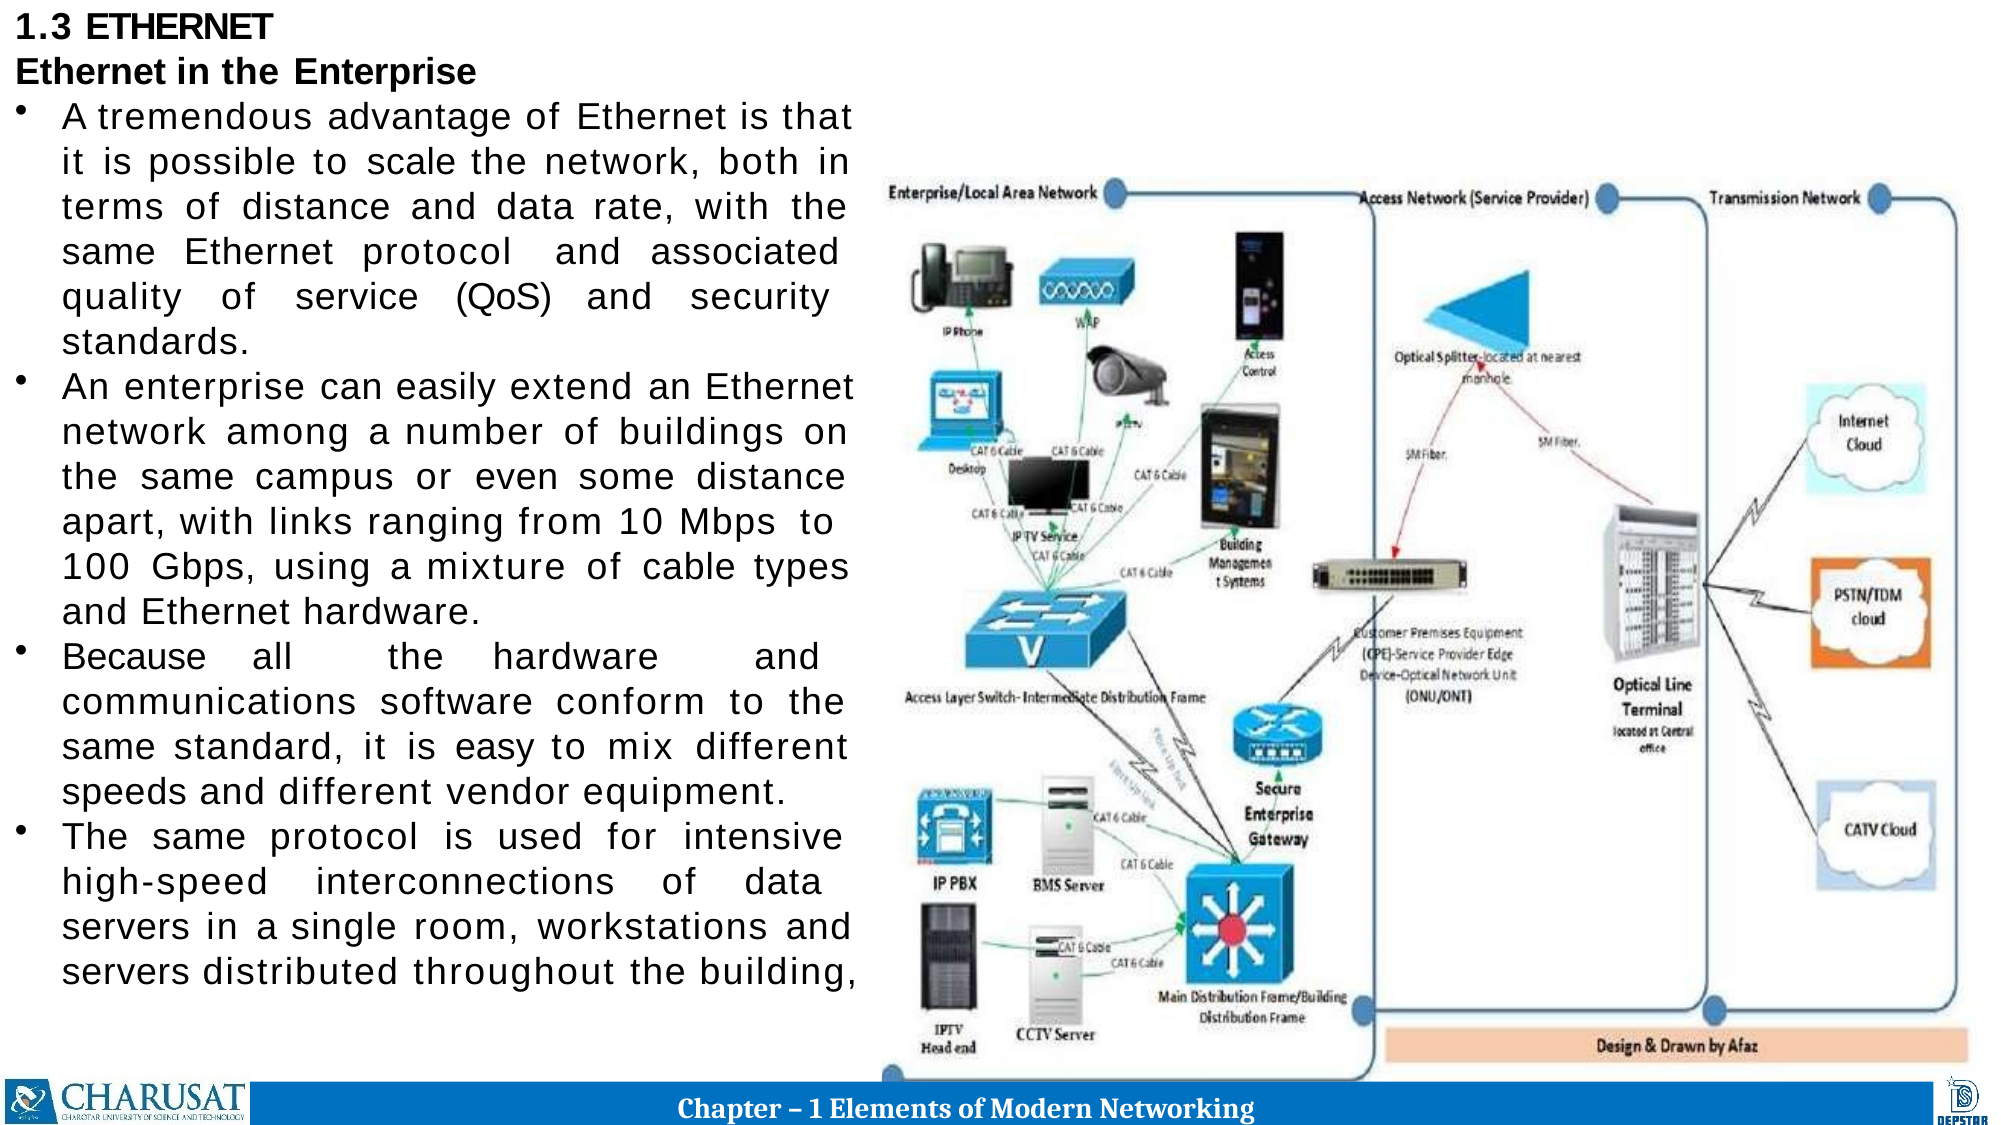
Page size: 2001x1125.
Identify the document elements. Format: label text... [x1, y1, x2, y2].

picture [0, 1075, 250, 1125]
text_box [881, 176, 1980, 1081]
picture [1937, 1075, 1989, 1125]
footer Chapter – 1 Elements of Modern Networking [255, 1081, 1932, 1125]
text_box 1.3 ETHERNET Ethernet in the Enterprise A tremendous advantage of Ethernet is that it is possible to scale the network, both in terms of distance and data rate, with the same Ethernet protocol and associated quality of service (QoS) and security standards. An enterprise can easily extend an Ethernet network among a number of buildings on the same campus or even some distance apart, with links ranging from 10 Mbps to 100 Gbps, using a mixture of cable types and Ethernet hardware. Because all the hardware and communications software conform to the same standard, it is easy to mix different speeds and different vendor equipment. The same protocol is used for intensive high-speed interconnections of data servers in a single room, workstations and servers distributed throughout the building, [12, 0, 897, 993]
